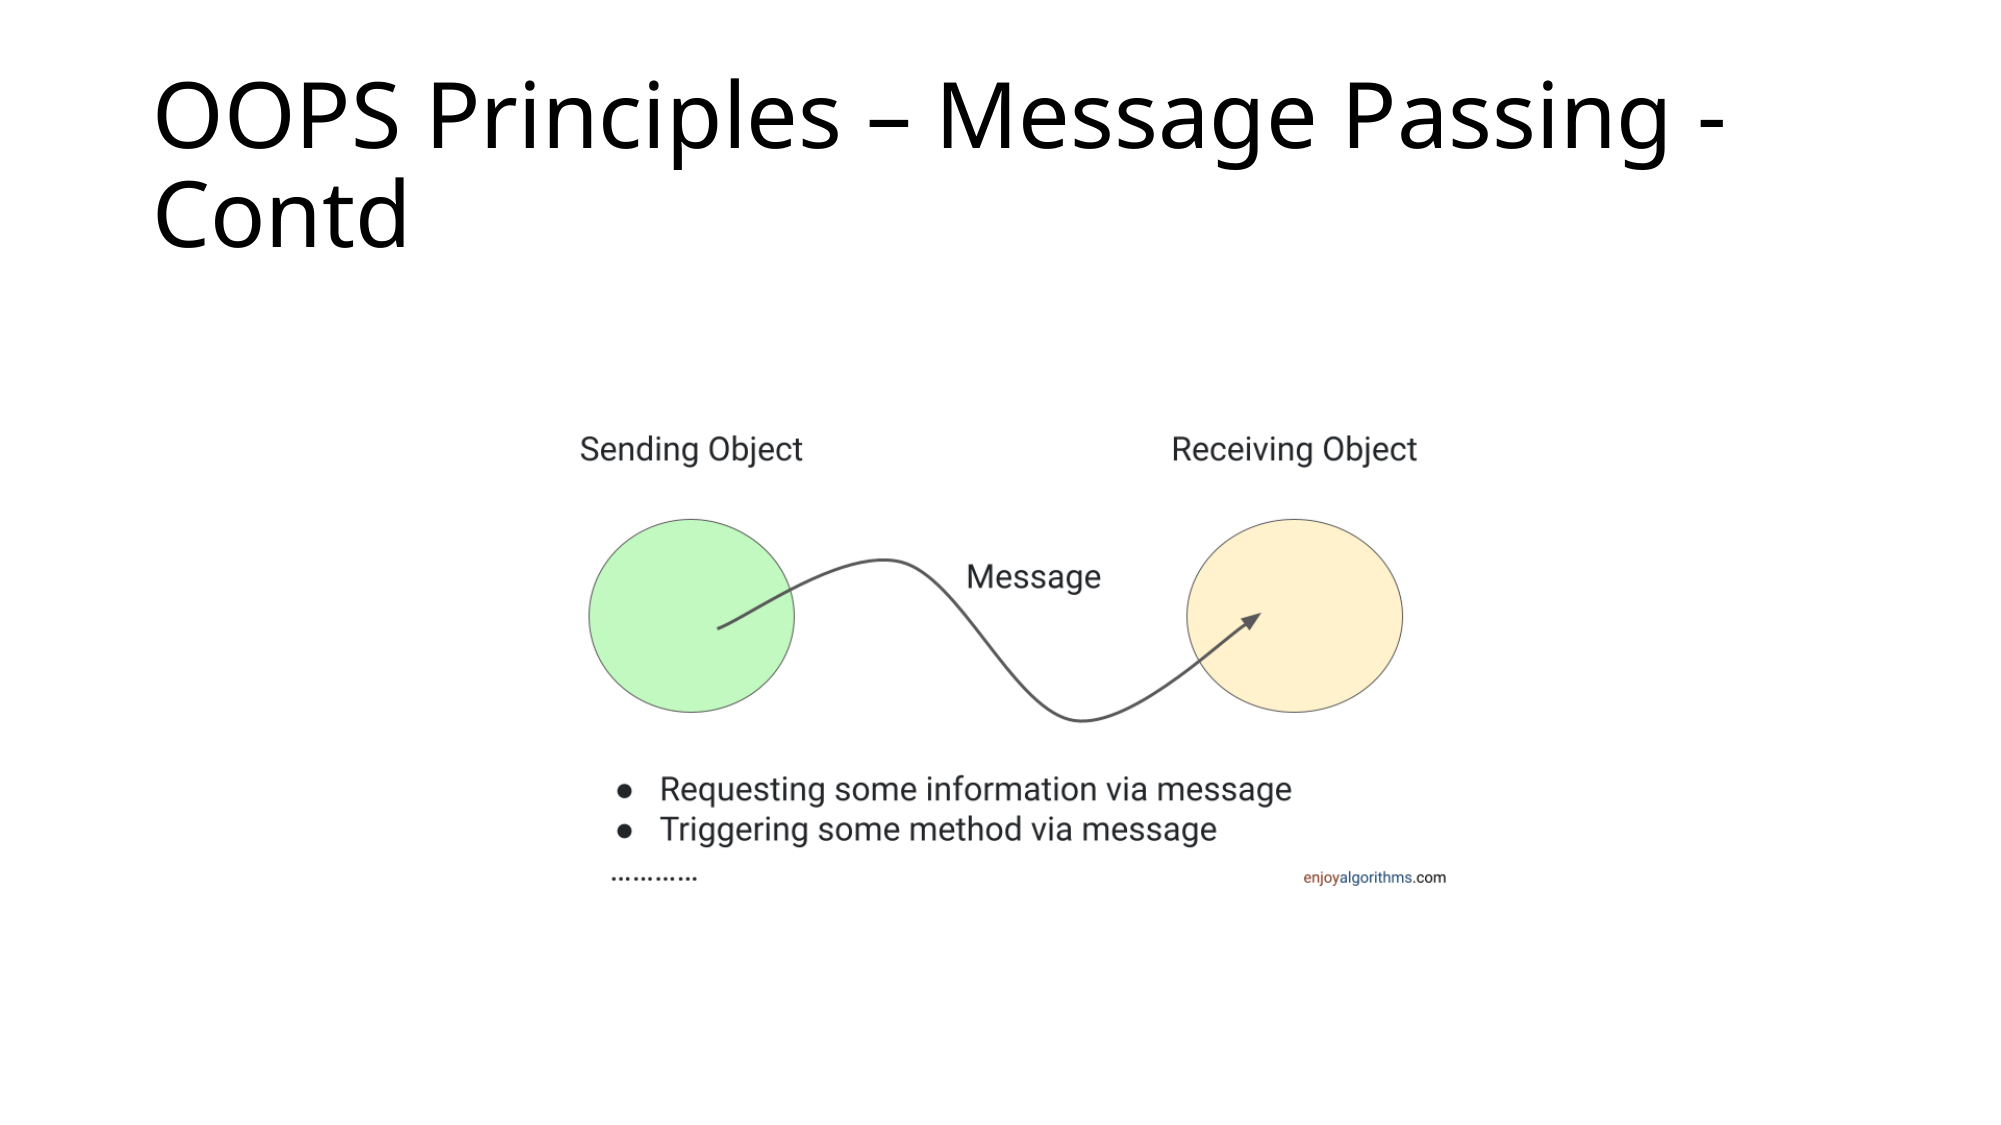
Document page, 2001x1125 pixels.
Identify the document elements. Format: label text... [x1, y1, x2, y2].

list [499, 375, 1500, 938]
title OOPS Principles – Message Passing - Contd [137, 59, 1863, 278]
